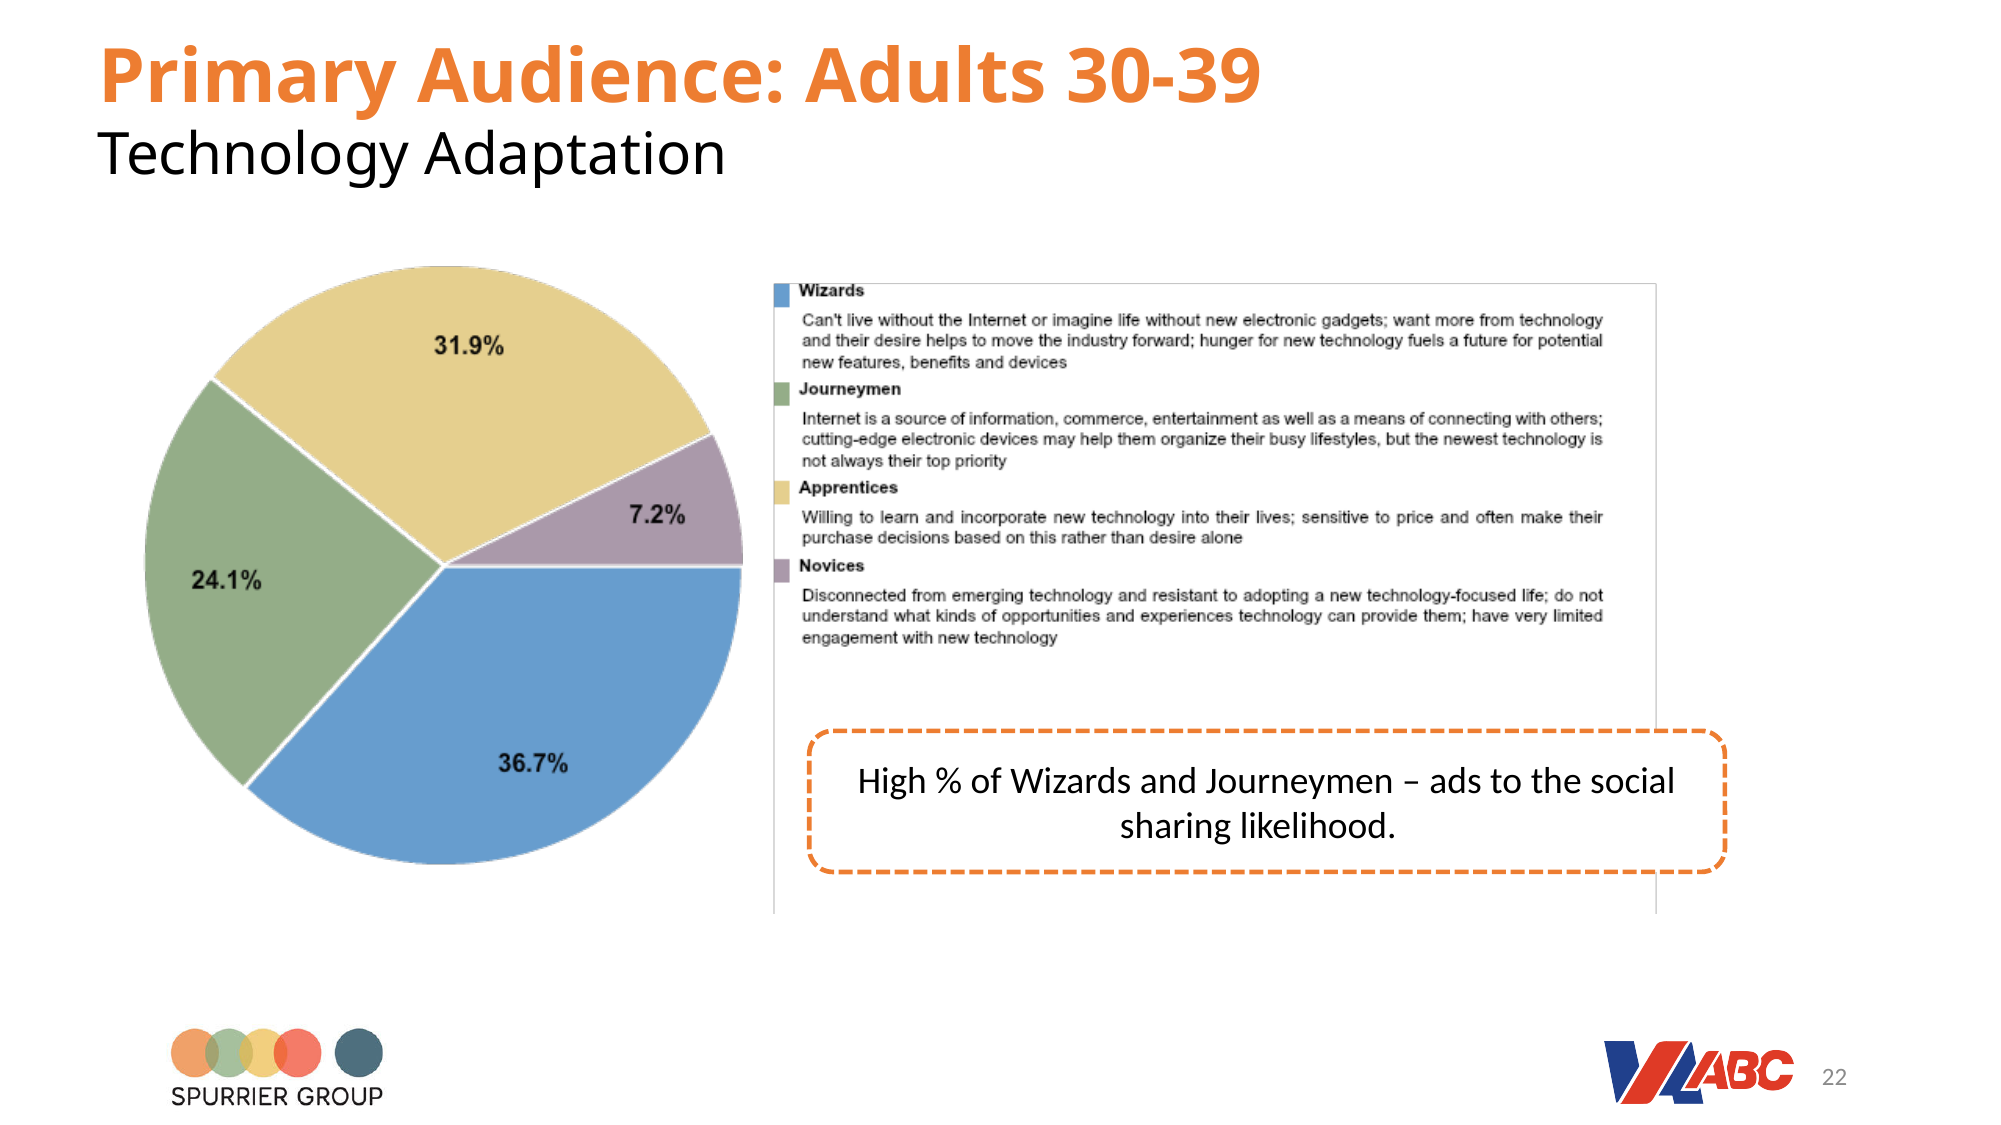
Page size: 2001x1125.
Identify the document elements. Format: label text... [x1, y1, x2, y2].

text_box Technology Adaptation [83, 127, 1194, 201]
picture [166, 1024, 396, 1116]
text_box Primary Audience: Adults 30-39 [83, 20, 1809, 127]
picture [1604, 1041, 1794, 1045]
picture [108, 257, 1672, 914]
text_box High % of Wizards and Journeymen – ads to the social sharing likelihood. [1672, 729, 1726, 873]
slide_number 22 [1412, 1045, 1863, 1106]
